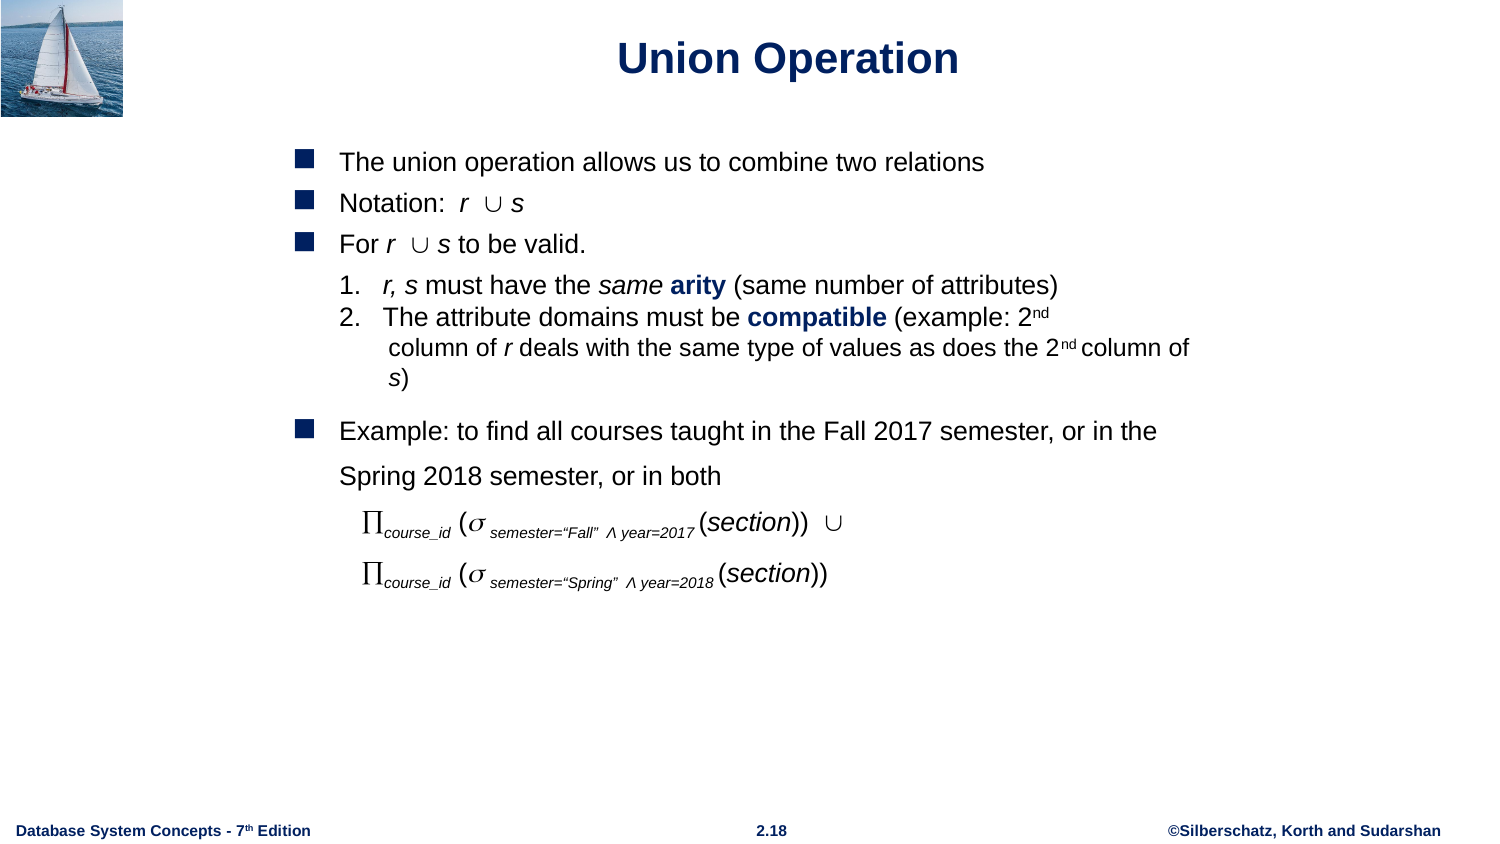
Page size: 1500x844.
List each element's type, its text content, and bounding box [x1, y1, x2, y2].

title Union Operation [125, 14, 1452, 90]
list The union operation allows us to combine two relations Notation: r  s For r  s to be valid. 1. r, s must have the same arity (same number of attributes) 2. The attribute domains must be compatible (example: 2nd column of r deals with the same type of values as does the 2nd column of s) Example: to find all courses taught in the Fall 2017 semester, or in the Spring 2018 semester, or in both course_id ( semester=“Fall” Λ year=2017 (section))  course_id ( semester=“Spring” Λ year=2018 (section)) [282, 137, 1228, 714]
picture [0, 0, 123, 117]
